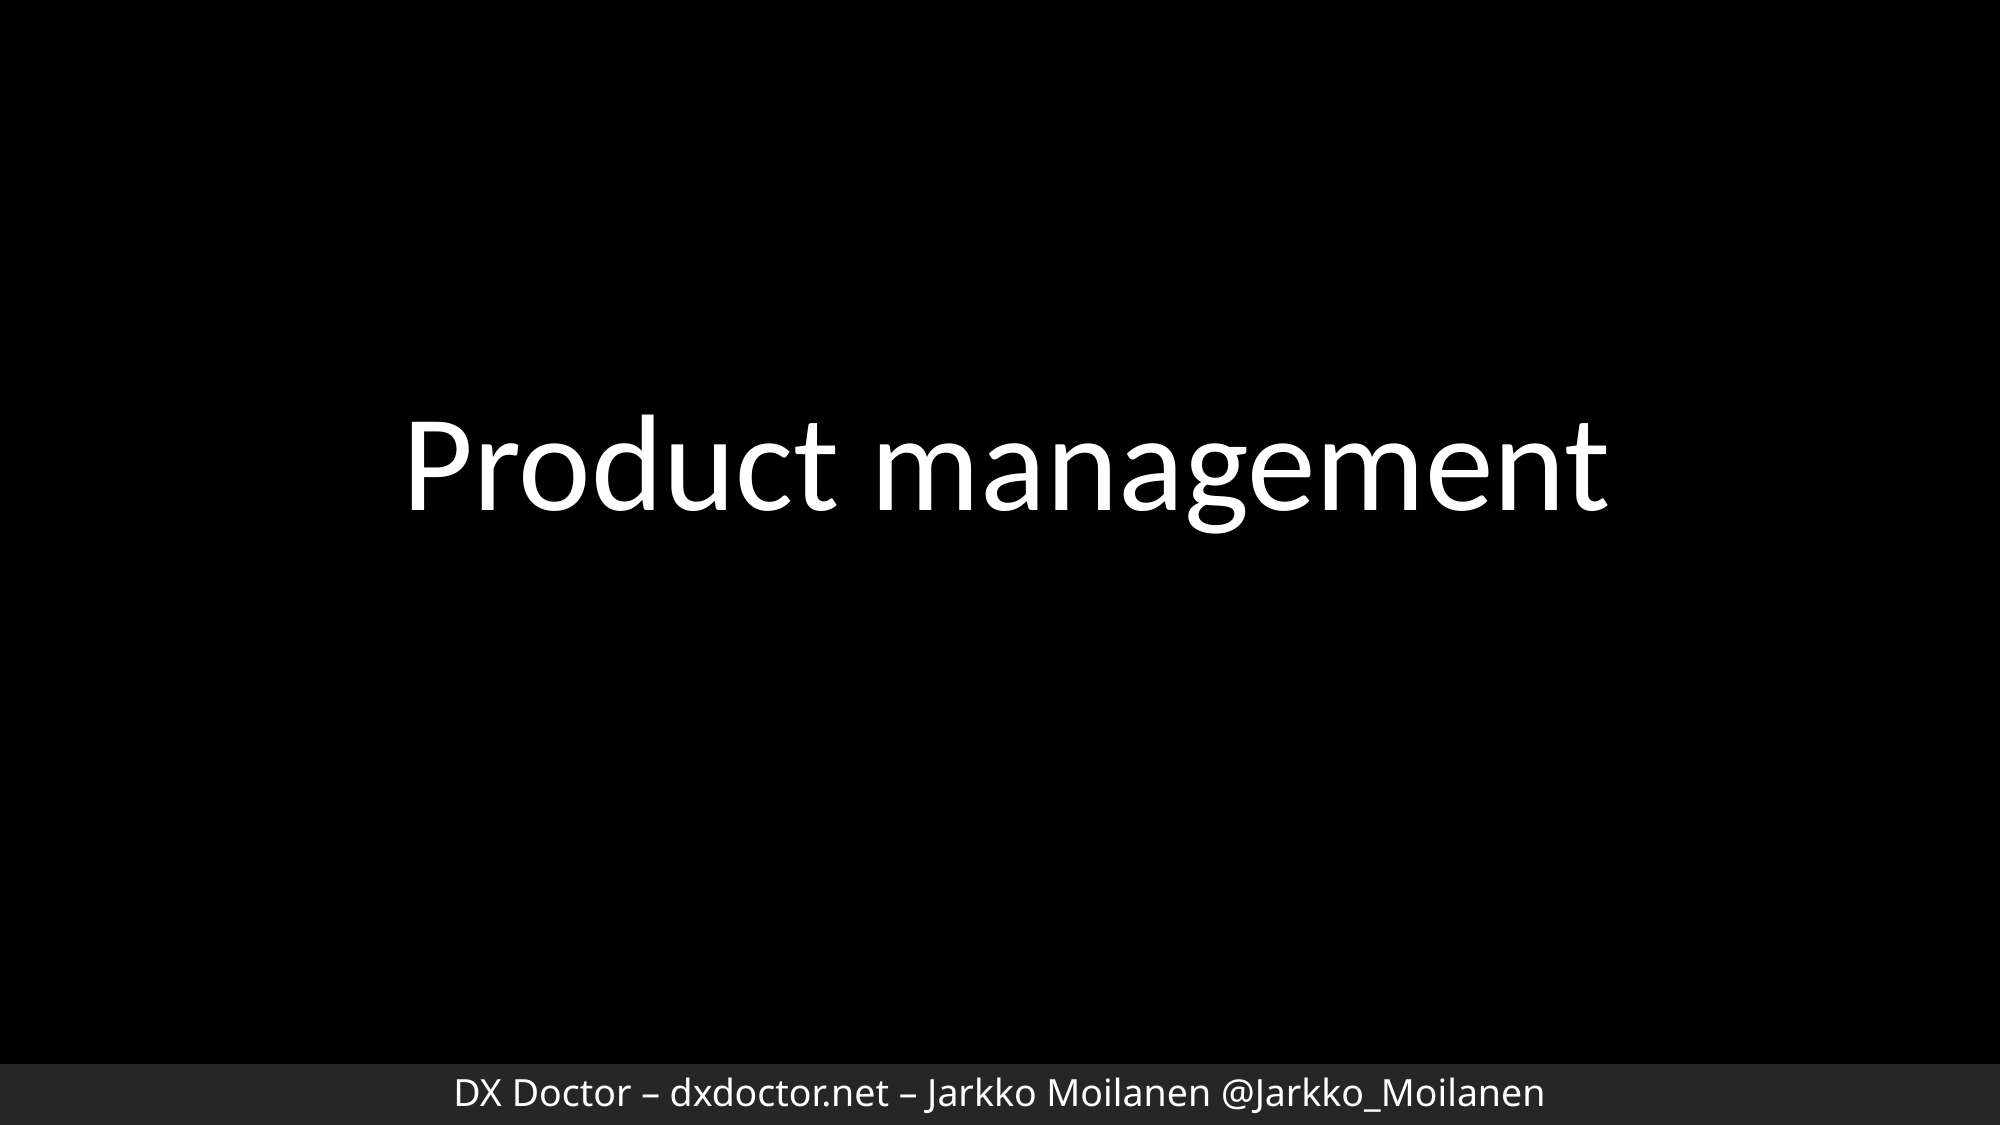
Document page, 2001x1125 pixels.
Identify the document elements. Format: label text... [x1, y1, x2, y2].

text_box Product management [47, 365, 1968, 546]
text_box DX Doctor – dxdoctor.net – Jarkko Moilanen @Jarkko_Moilanen [0, 1064, 2000, 1125]
